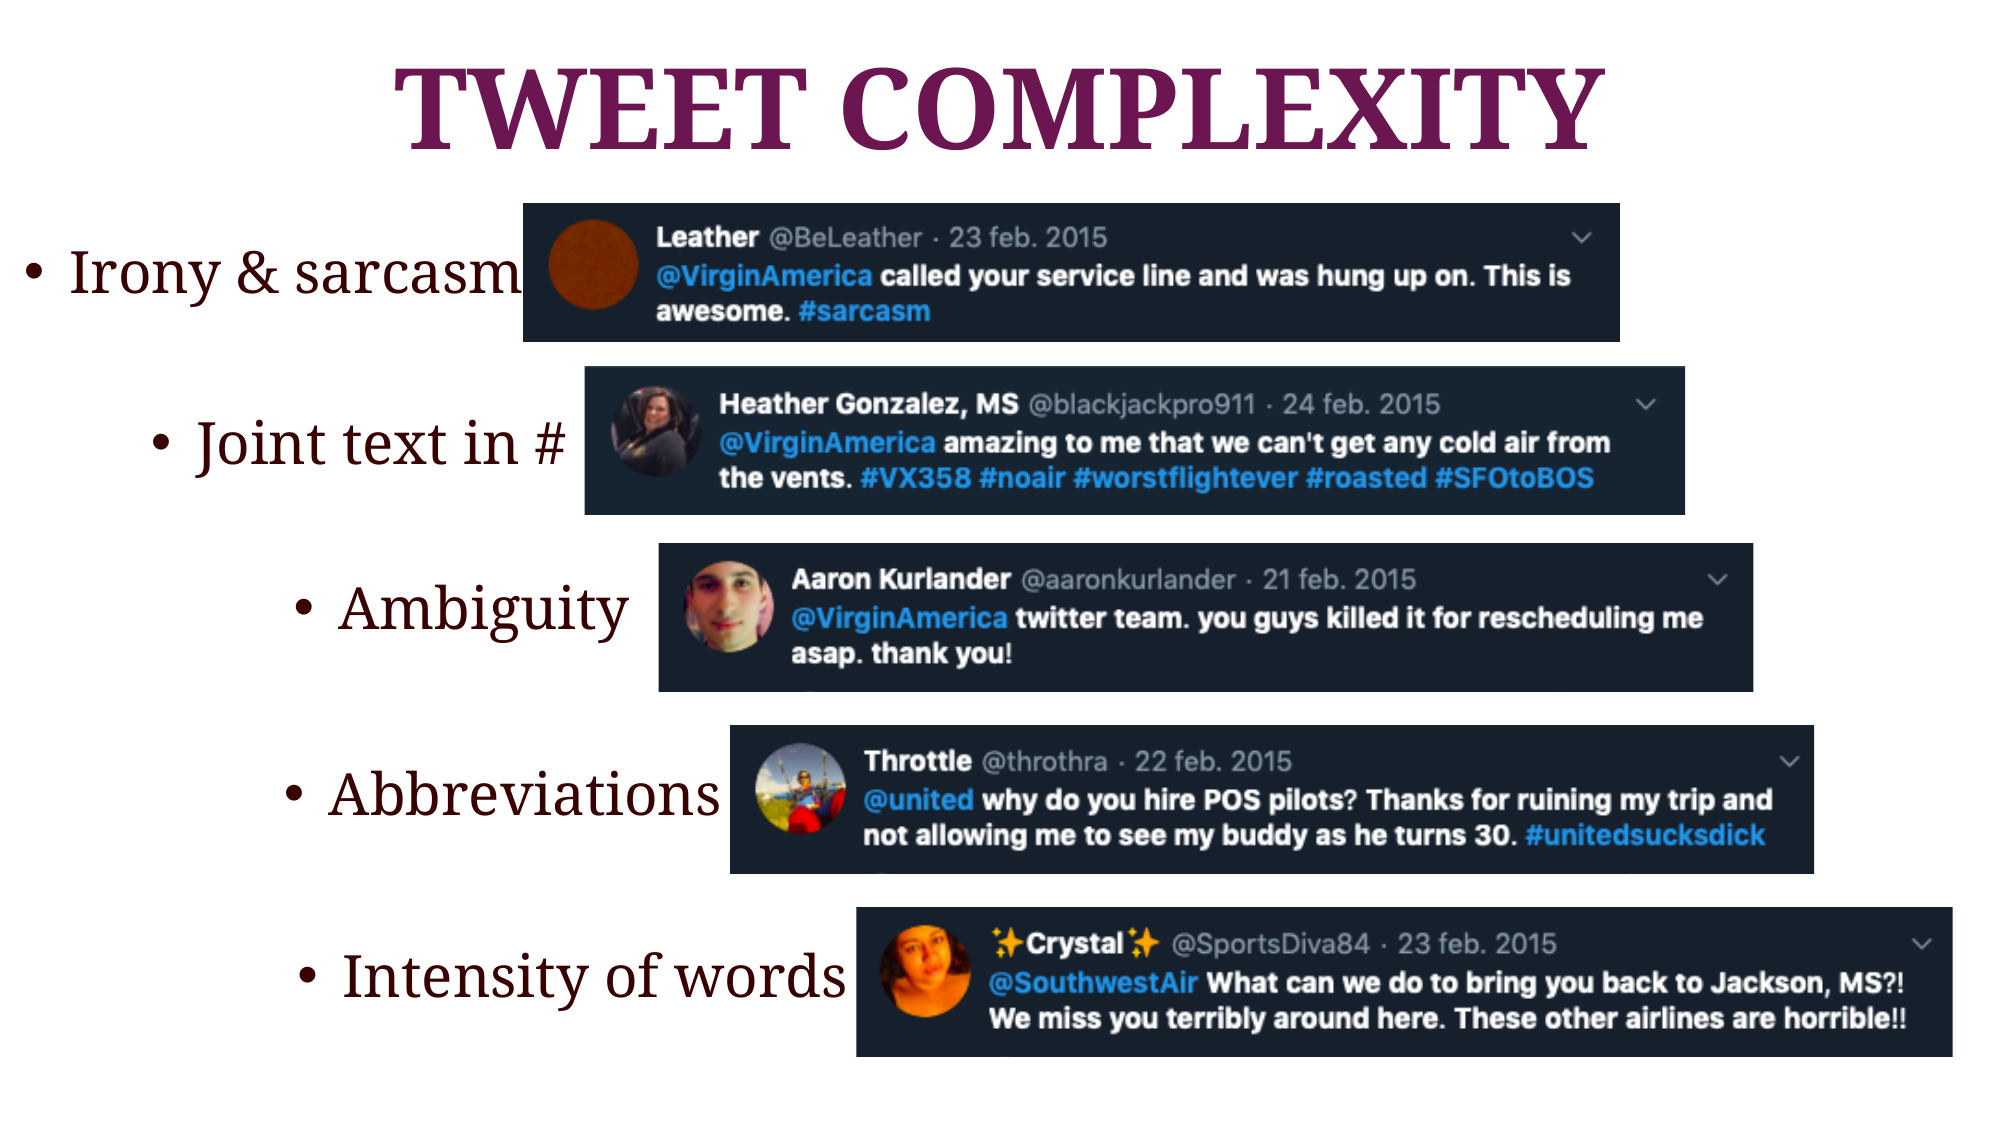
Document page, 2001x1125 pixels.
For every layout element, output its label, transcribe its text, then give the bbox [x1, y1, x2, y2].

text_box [274, 725, 1815, 874]
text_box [293, 907, 1953, 1057]
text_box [17, 203, 1620, 342]
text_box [130, 366, 1686, 515]
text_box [274, 543, 1754, 692]
text_box TWEET COMPLEXITY [379, 29, 1621, 180]
